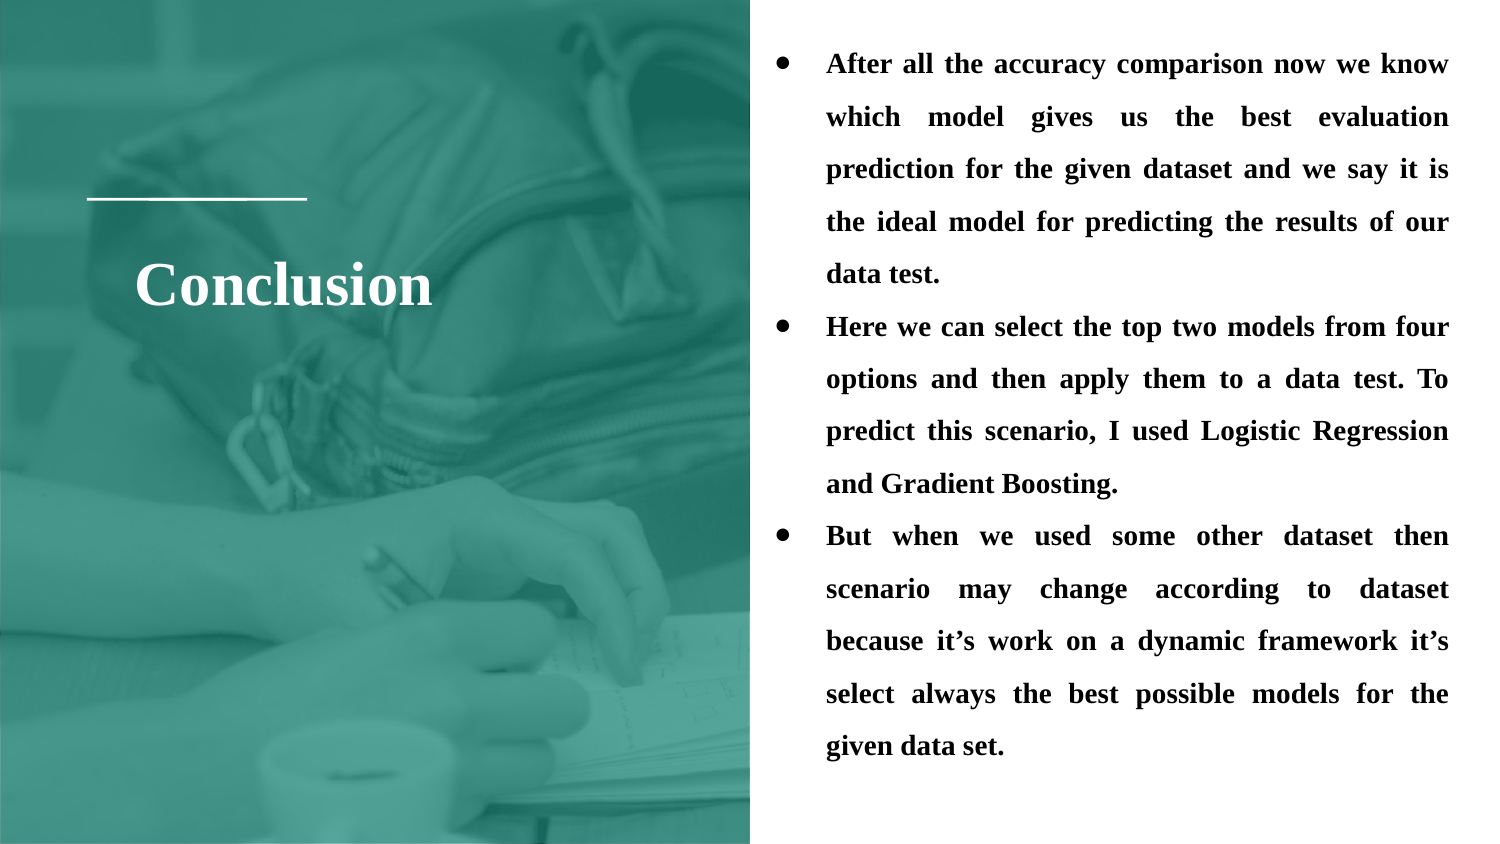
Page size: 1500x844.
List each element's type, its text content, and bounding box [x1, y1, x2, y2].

title Conclusion [119, 216, 662, 494]
list After all the accuracy comparison now we know which model gives us the best evaluation prediction for the given dataset and we say it is the ideal model for predicting the results of our data test. Here we can select the top two models from four options and then apply them to a data test. To predict this scenario, I used Logistic Regression and Gradient Boosting. But when we used some other dataset then scenario may change according to dataset because it’s work on a dynamic framework it’s select always the best possible models for the given data set. [736, 12, 1465, 459]
